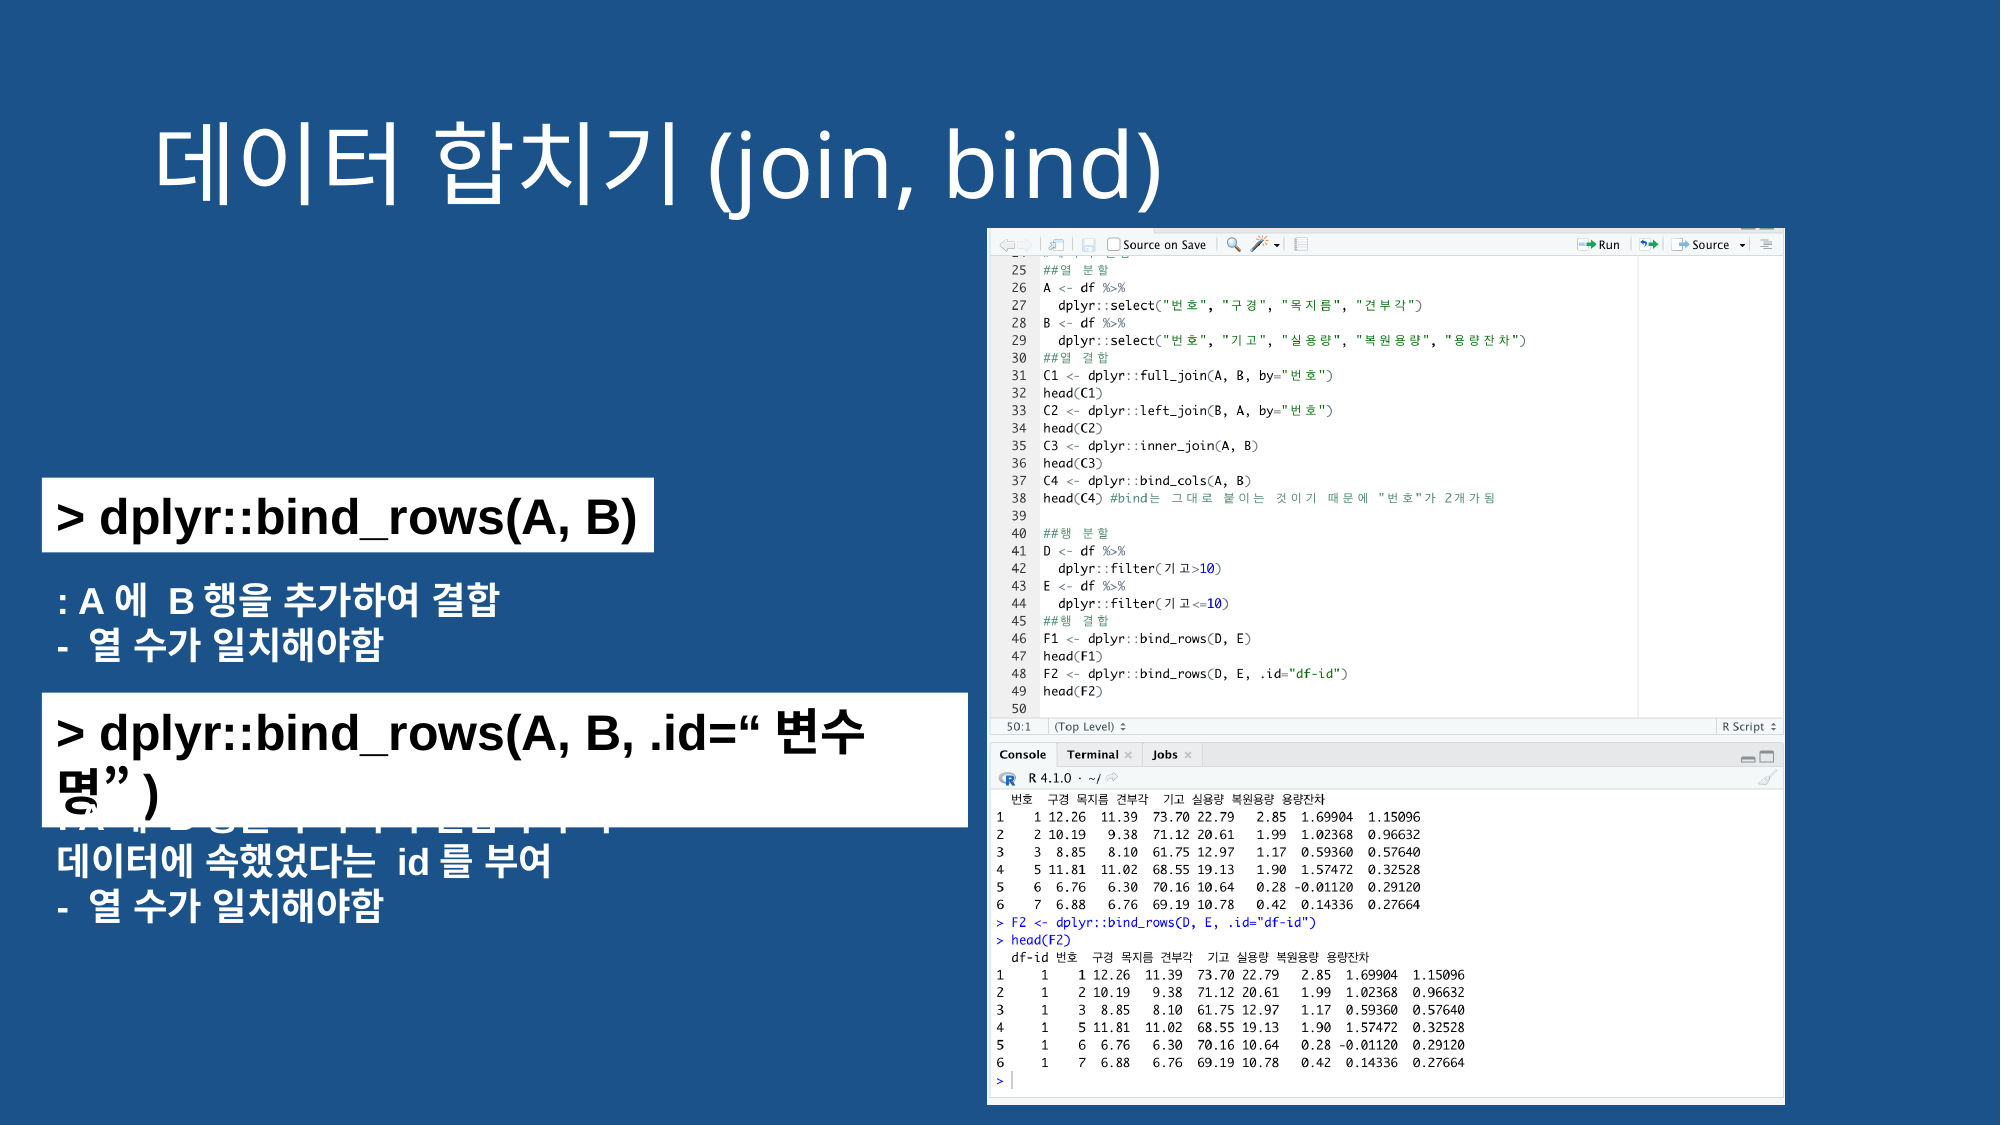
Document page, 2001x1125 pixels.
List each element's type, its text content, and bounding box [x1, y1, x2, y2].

text_box > dplyr::bind_rows(A, B, .id=“변수명”) [41, 692, 968, 828]
text_box : A에 B행을 추가하여 결합하며 각 데이터에 속했었다는 id를 부여 - 열 수가 일치해야함 [41, 785, 751, 935]
text_box : A에 B행을 추가하여 결합 - 열 수가 일치해야함 [41, 570, 751, 675]
text_box > dplyr::bind_rows(A, B) [41, 477, 654, 553]
picture [987, 228, 1785, 1105]
title 데이터 합치기(join, bind) [137, 59, 1863, 278]
